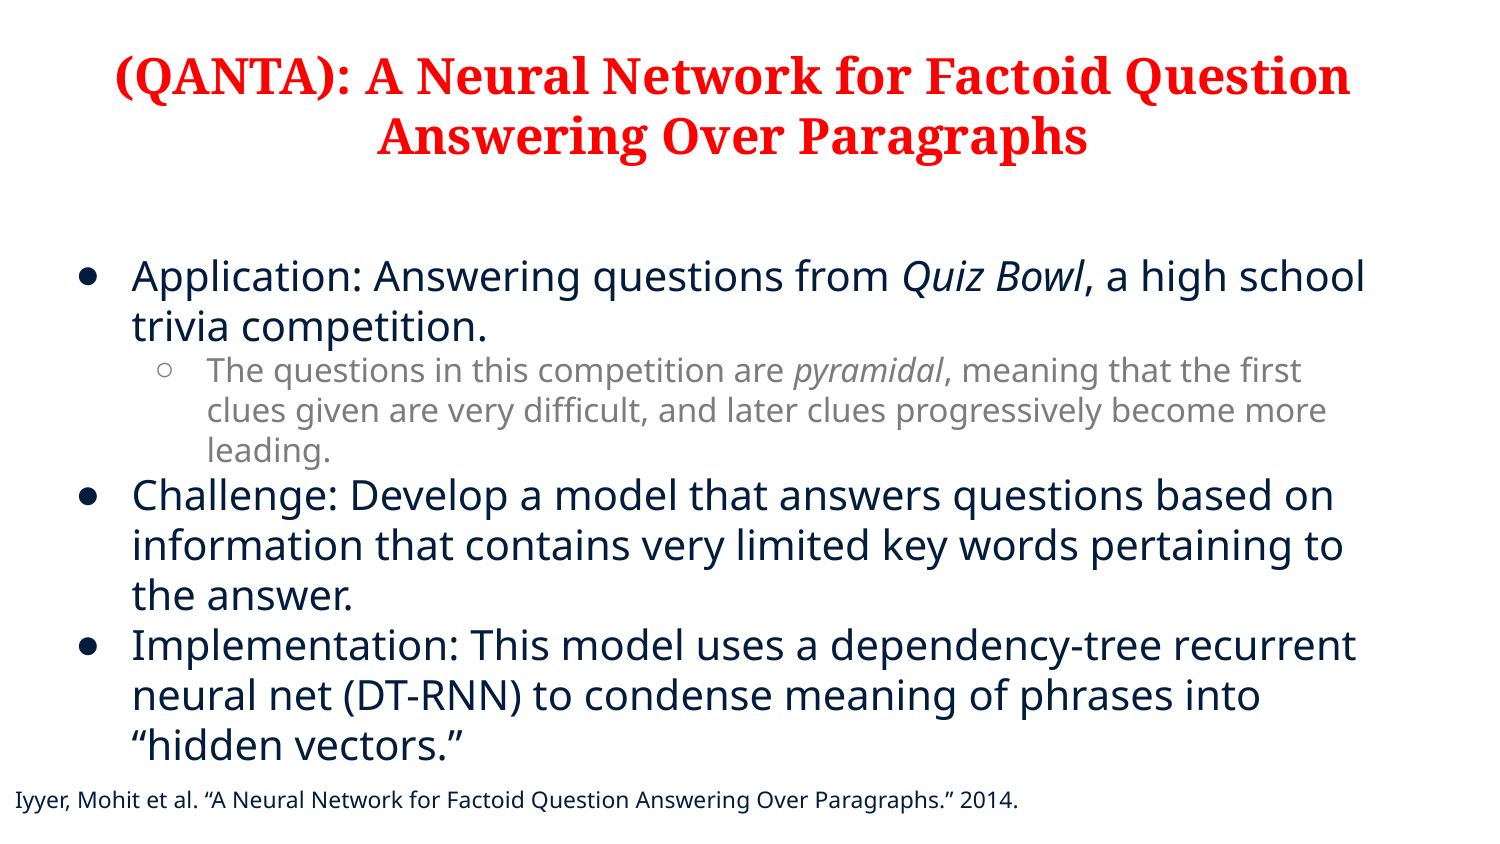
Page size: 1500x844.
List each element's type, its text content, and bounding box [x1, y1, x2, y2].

list Iyyer, Mohit et al. “A Neural Network for Factoid Question Answering Over Paragraphs.” 2014. [0, 770, 1375, 844]
title (QANTA): A Neural Network for Factoid Question Answering Over Paragraphs [41, 64, 1425, 180]
list Application: Answering questions from Quiz Bowl, a high school trivia competition. The questions in this competition are pyramidal, meaning that the first clues given are very difficult, and later clues progressively become more leading. Challenge: Develop a model that answers questions based on information that contains very limited key words pertaining to the answer. Implementation: This model uses a dependency-tree recurrent neural net (DT-RNN) to condense meaning of phrases into “hidden vectors.” [41, 234, 1392, 678]
